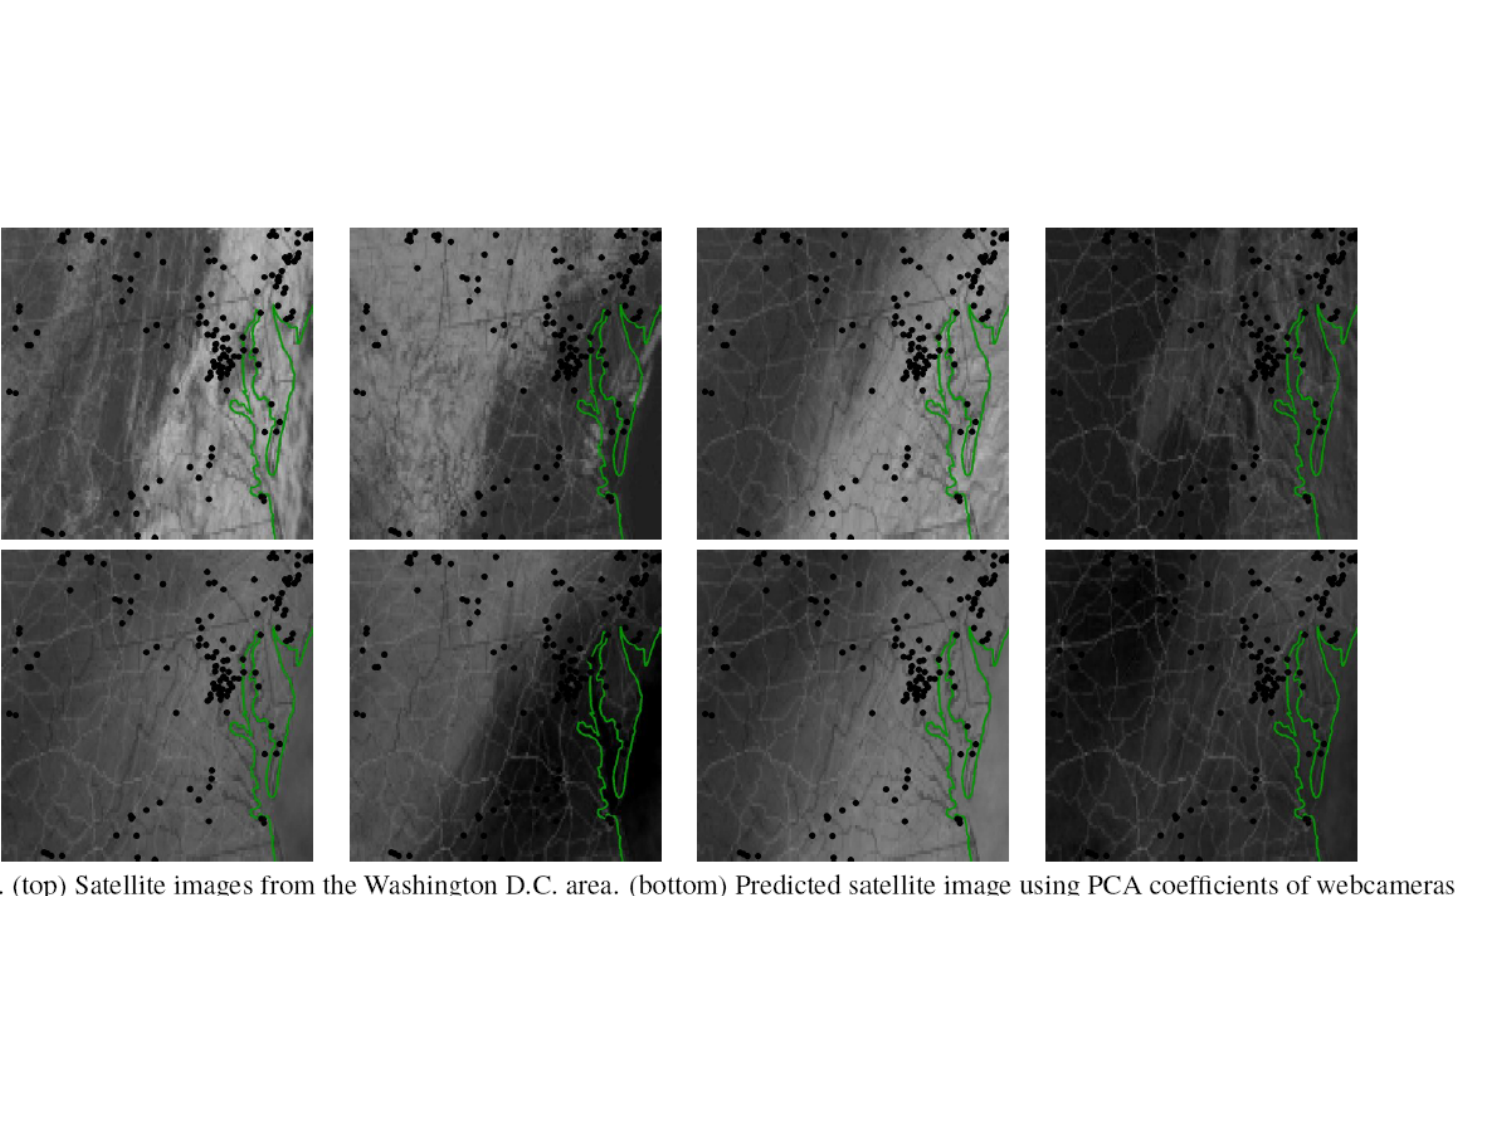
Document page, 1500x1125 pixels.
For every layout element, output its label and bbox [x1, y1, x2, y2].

picture [0, 224, 1456, 896]
